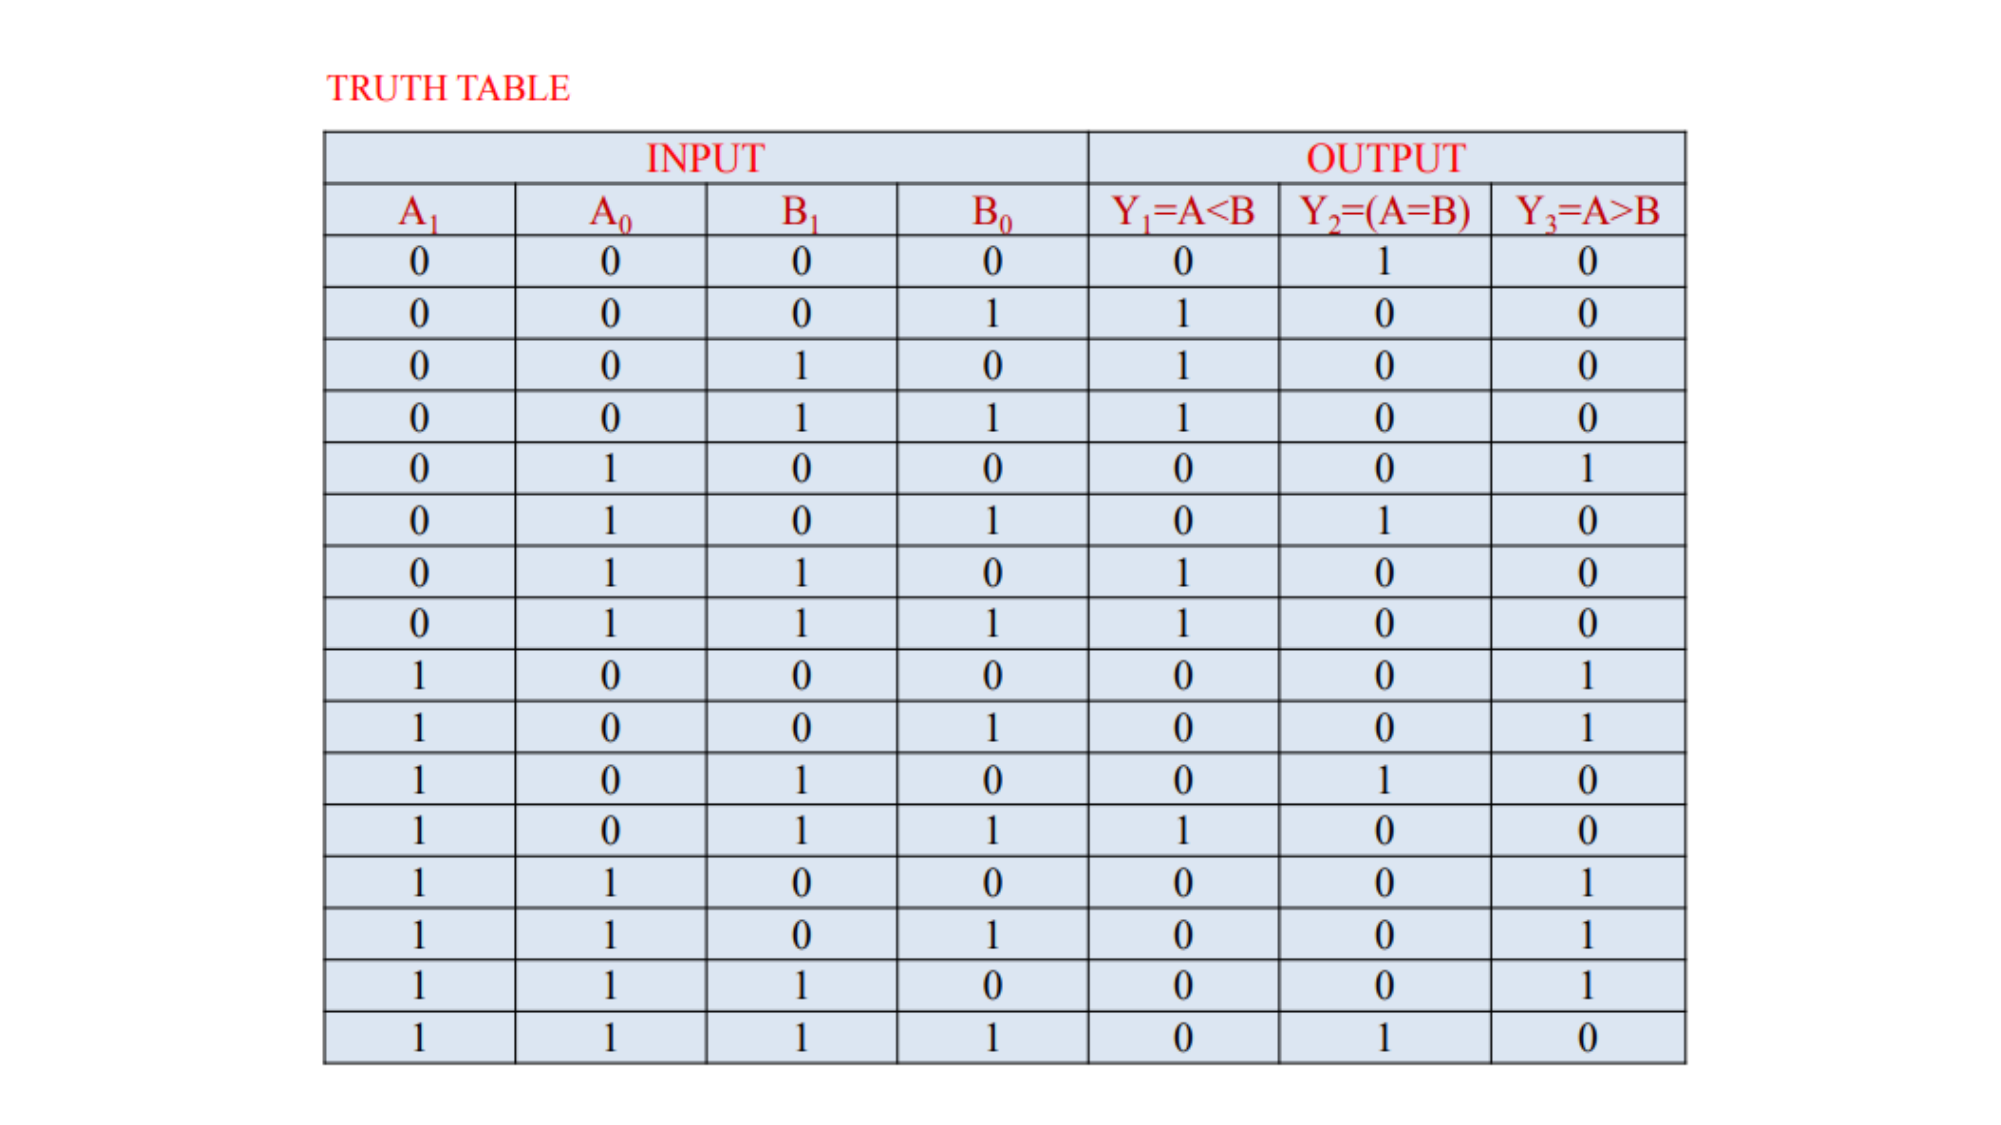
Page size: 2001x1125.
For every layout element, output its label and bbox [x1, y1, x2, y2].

picture [287, 62, 1713, 1075]
